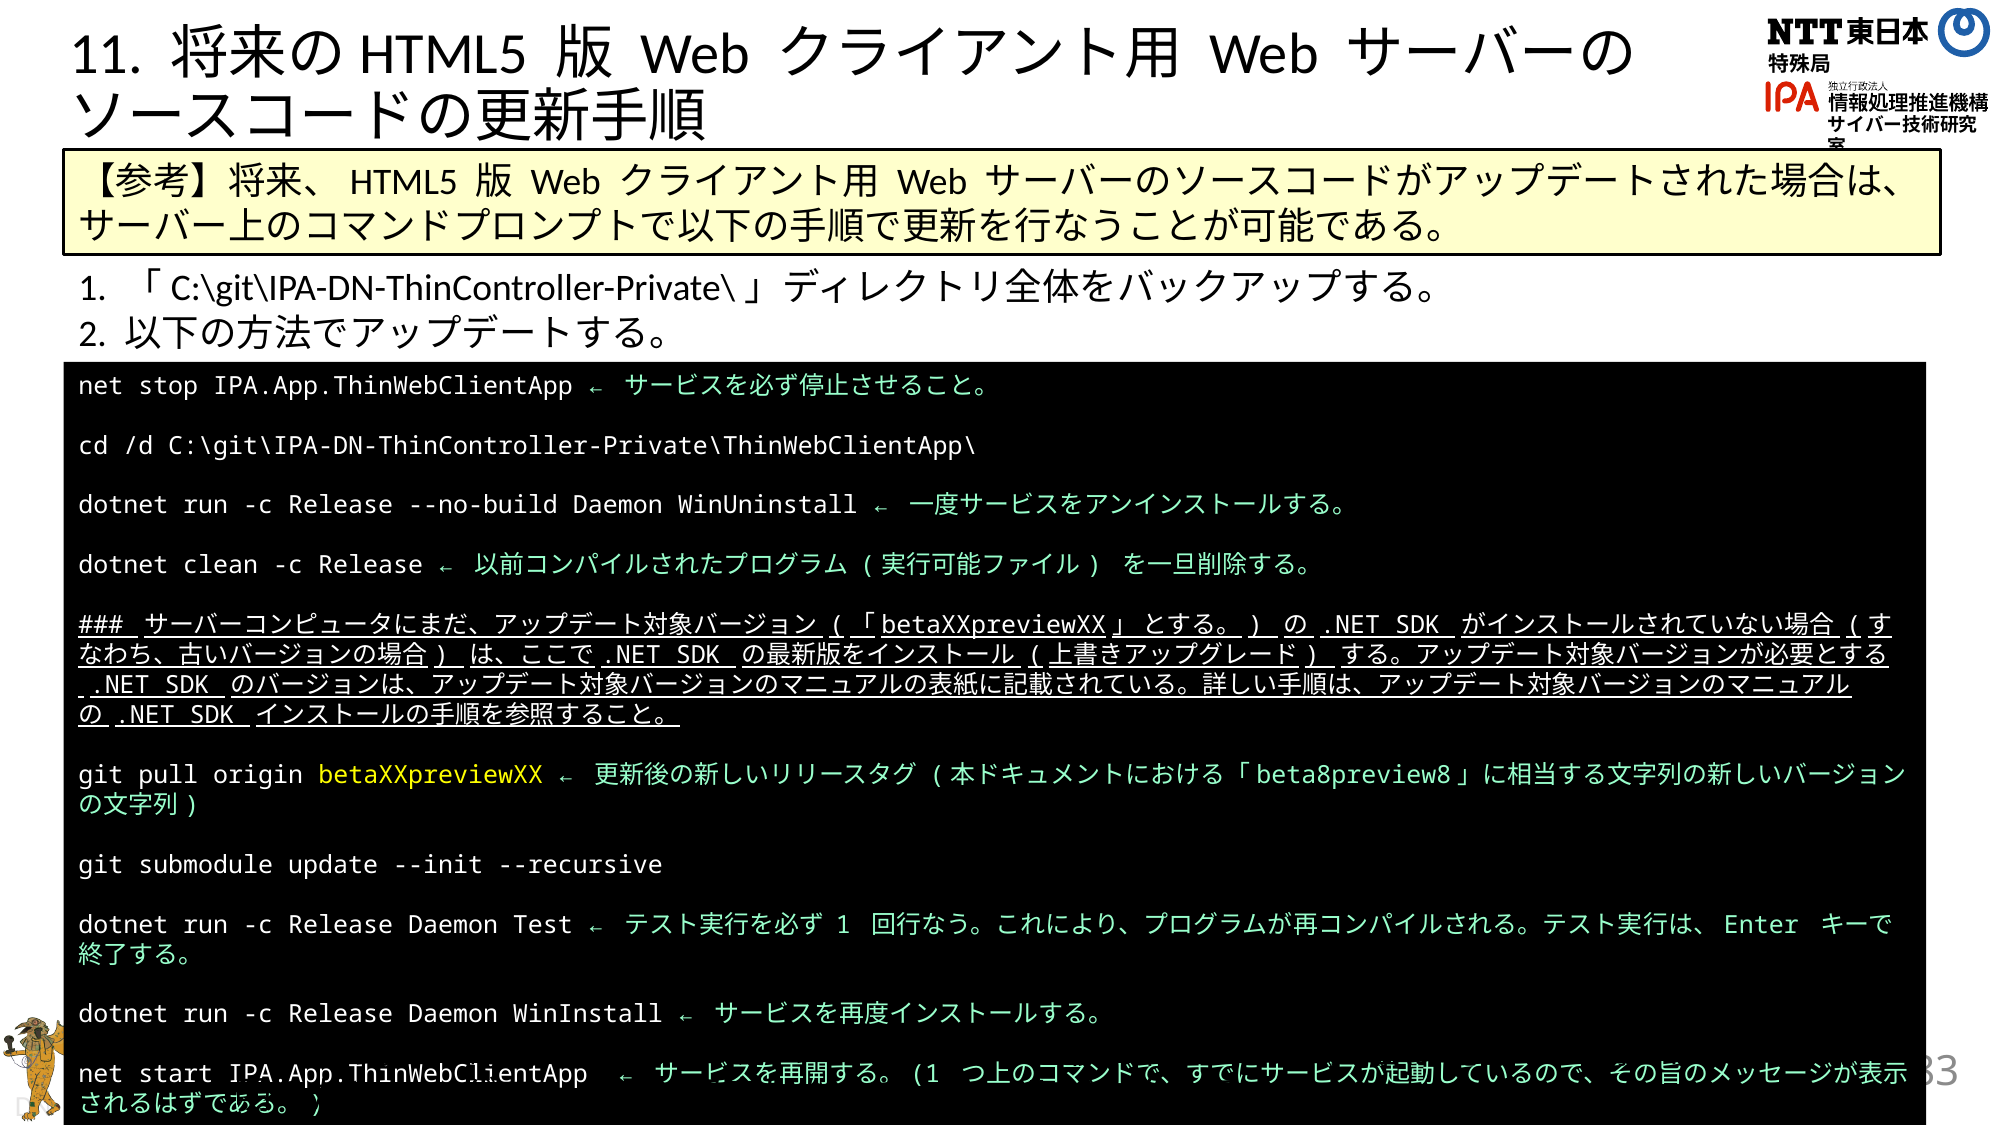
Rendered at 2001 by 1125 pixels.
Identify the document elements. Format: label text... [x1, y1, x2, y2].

slide_number 83 [1927, 1042, 1975, 1103]
text_box net stop IPA.App.ThinWebClientApp ← サービスを必ず停止させること。 cd /d C:\git\IPA-DN-ThinController-Private\ThinWebClientApp\ dotnet run -c Release --no-build Daemon WinUninstall ← 一度サービスをアンインストールする。 dotnet clean -c Release ← 以前コンパイルされたプログラム (実行可能ファイル) を一旦削除する。 ### サーバーコンピュータにまだ、アップデート対象バージョン (「betaXXpreviewXX」 とする。) の .NET SDK がインストールされていない場合 (すなわち、古いバージョンの場合) は、ここで.NET SDK の最新版をインストール (上書きアップグレード) する。アップデート対象バージョンが必要とする .NET SDK のバージョンは、アップデート対象バージョンのマニュアルの表紙に記載されている。詳しい手順は、アップデート対象バージョンのマニュアルの .NET SDK インストールの手順を参照すること。 git pull origin betaXXpreviewXX ← 更新後の新しいリリースタグ (本ドキュメントにおける「beta8preview8」に相当する文字列の新しいバージョンの文字列) git submodule update --init --recursive dotnet run -c Release Daemon Test ← テスト実行を必ず 1 回行なう。これにより、プログラムが再コンパイルされる。テスト実行は、Enter キーで終了する。 dotnet run -c Release Daemon WinInstall ← サービスを再度インストールする。 net start IPA.App.ThinWebClientApp ← サービスを再開する。(1 つ上のコマンドで、すでにサービスが起動しているので、その旨のメッセージが表示されるはずである。) [63, 361, 1927, 1125]
text_box 3. 正常動作を確認する。万一、バージョンアップ後、何らかの不具合が発生した場合は、原因究明のためにログファイルを収集した上で、ロールバックする。 [219, 1018, 1900, 1124]
text_box 2. 以下の方法でアップデートする。 [63, 316, 853, 362]
text_box 1. 「C:\git\IPA-DN-ThinController-Private\」ディレクトリ全体をバックアップする。 [63, 255, 1927, 316]
text_box 【参考】将来、HTML5 版 Web クライアント用 Web サーバーのソースコードがアップデートされた場合は、サーバー上のコマンドプロンプトで以下の手順で更新を行なうことが可能である。 [63, 149, 1941, 255]
title 11. 将来のHTML5 版 Web クライアント用 Web サーバーのソースコードの更新手順 [54, 30, 1703, 143]
